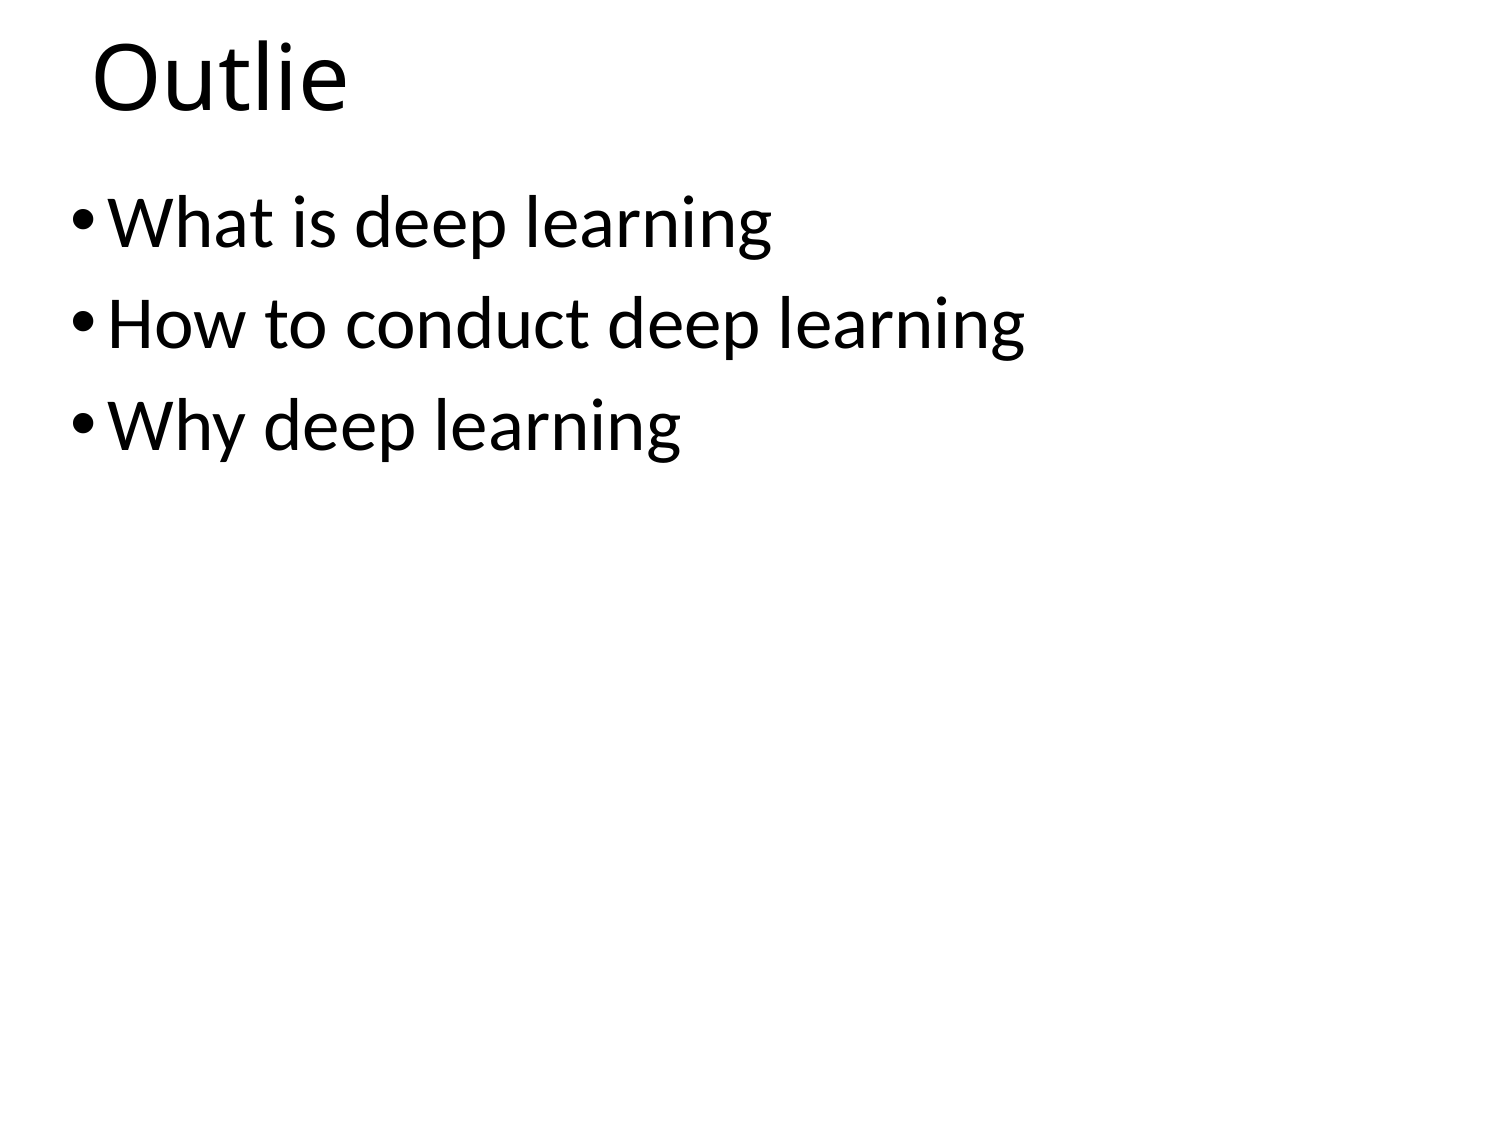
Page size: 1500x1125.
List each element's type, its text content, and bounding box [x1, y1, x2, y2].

title Outlie [75, 0, 1350, 174]
list What is deep learning How to conduct deep learning Why deep learning [55, 174, 1431, 1056]
